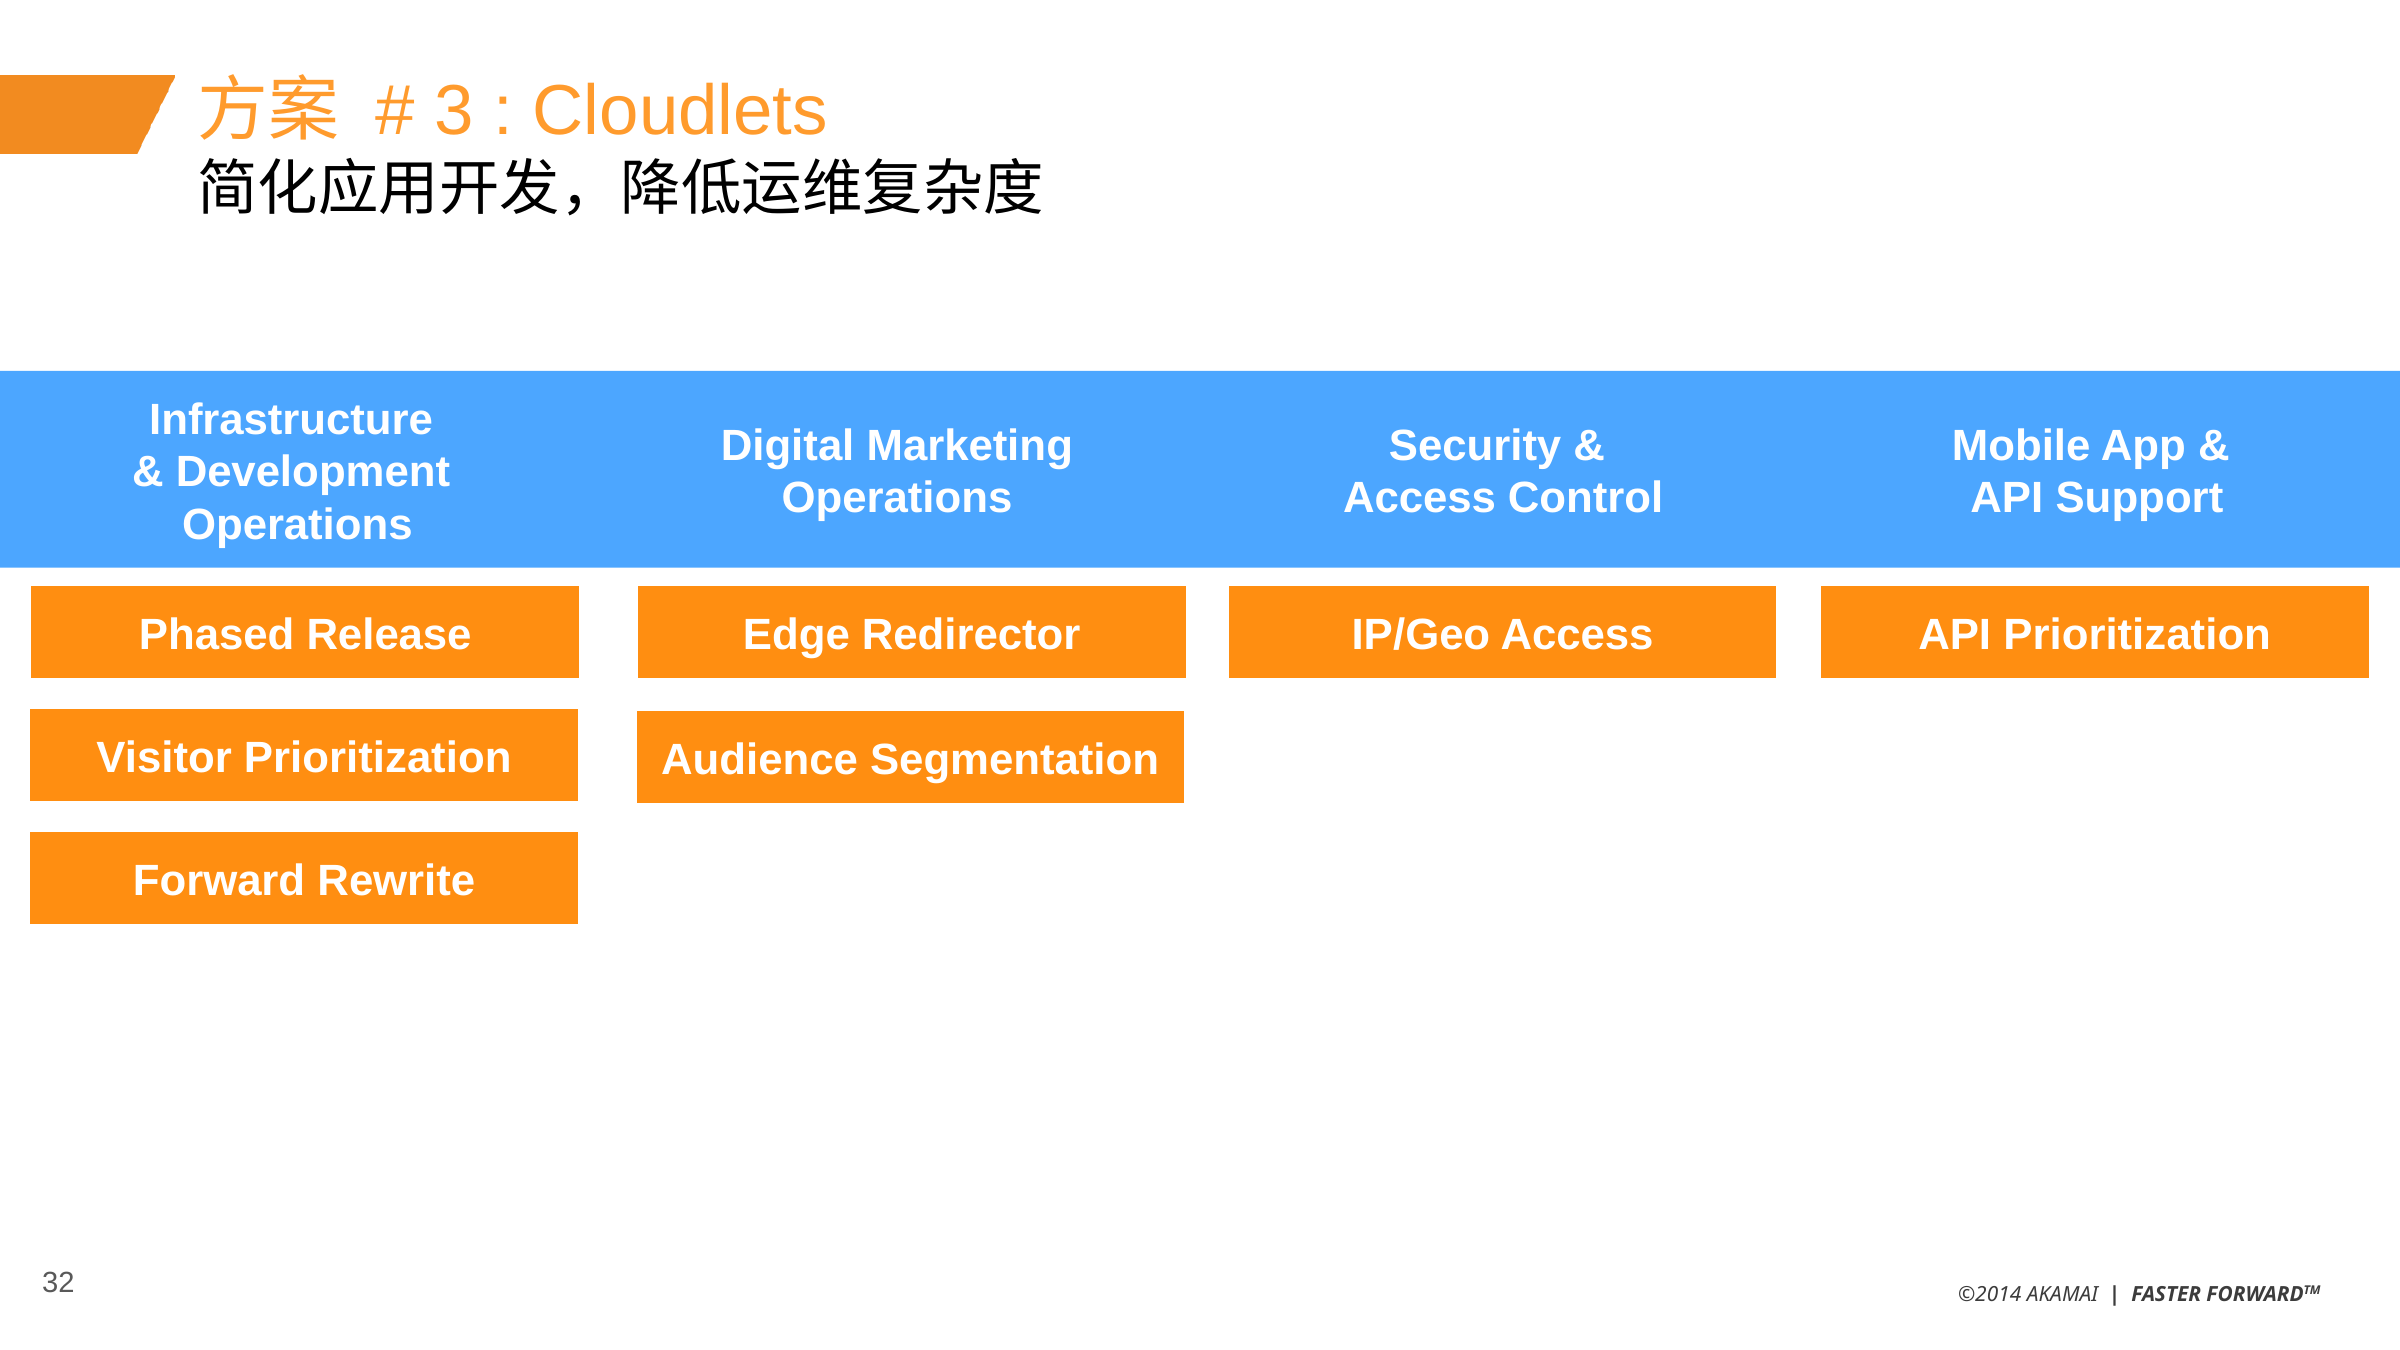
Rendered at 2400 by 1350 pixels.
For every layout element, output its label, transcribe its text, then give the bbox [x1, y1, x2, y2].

text_box Visitor Prioritization [26, 705, 582, 805]
text_box Security & Access Control [1197, 370, 1796, 568]
text_box Digital Marketing Operations [596, 370, 1197, 568]
title 方案 # 3 : Cloudlets 简化应用开发，降低运维复杂度 [175, 97, 2352, 188]
text_box Mobile App & API Support [1796, 370, 2397, 568]
text_box Infrastructure & Development Operations [0, 370, 596, 568]
text_box Forward Rewrite [26, 828, 582, 928]
text_box Phased Release [27, 582, 583, 682]
text_box IP/Geo Access [1225, 582, 1781, 682]
text_box API Prioritization [1817, 582, 2373, 682]
text_box Audience Segmentation [632, 707, 1188, 807]
text_box Edge Redirector [634, 582, 1190, 682]
